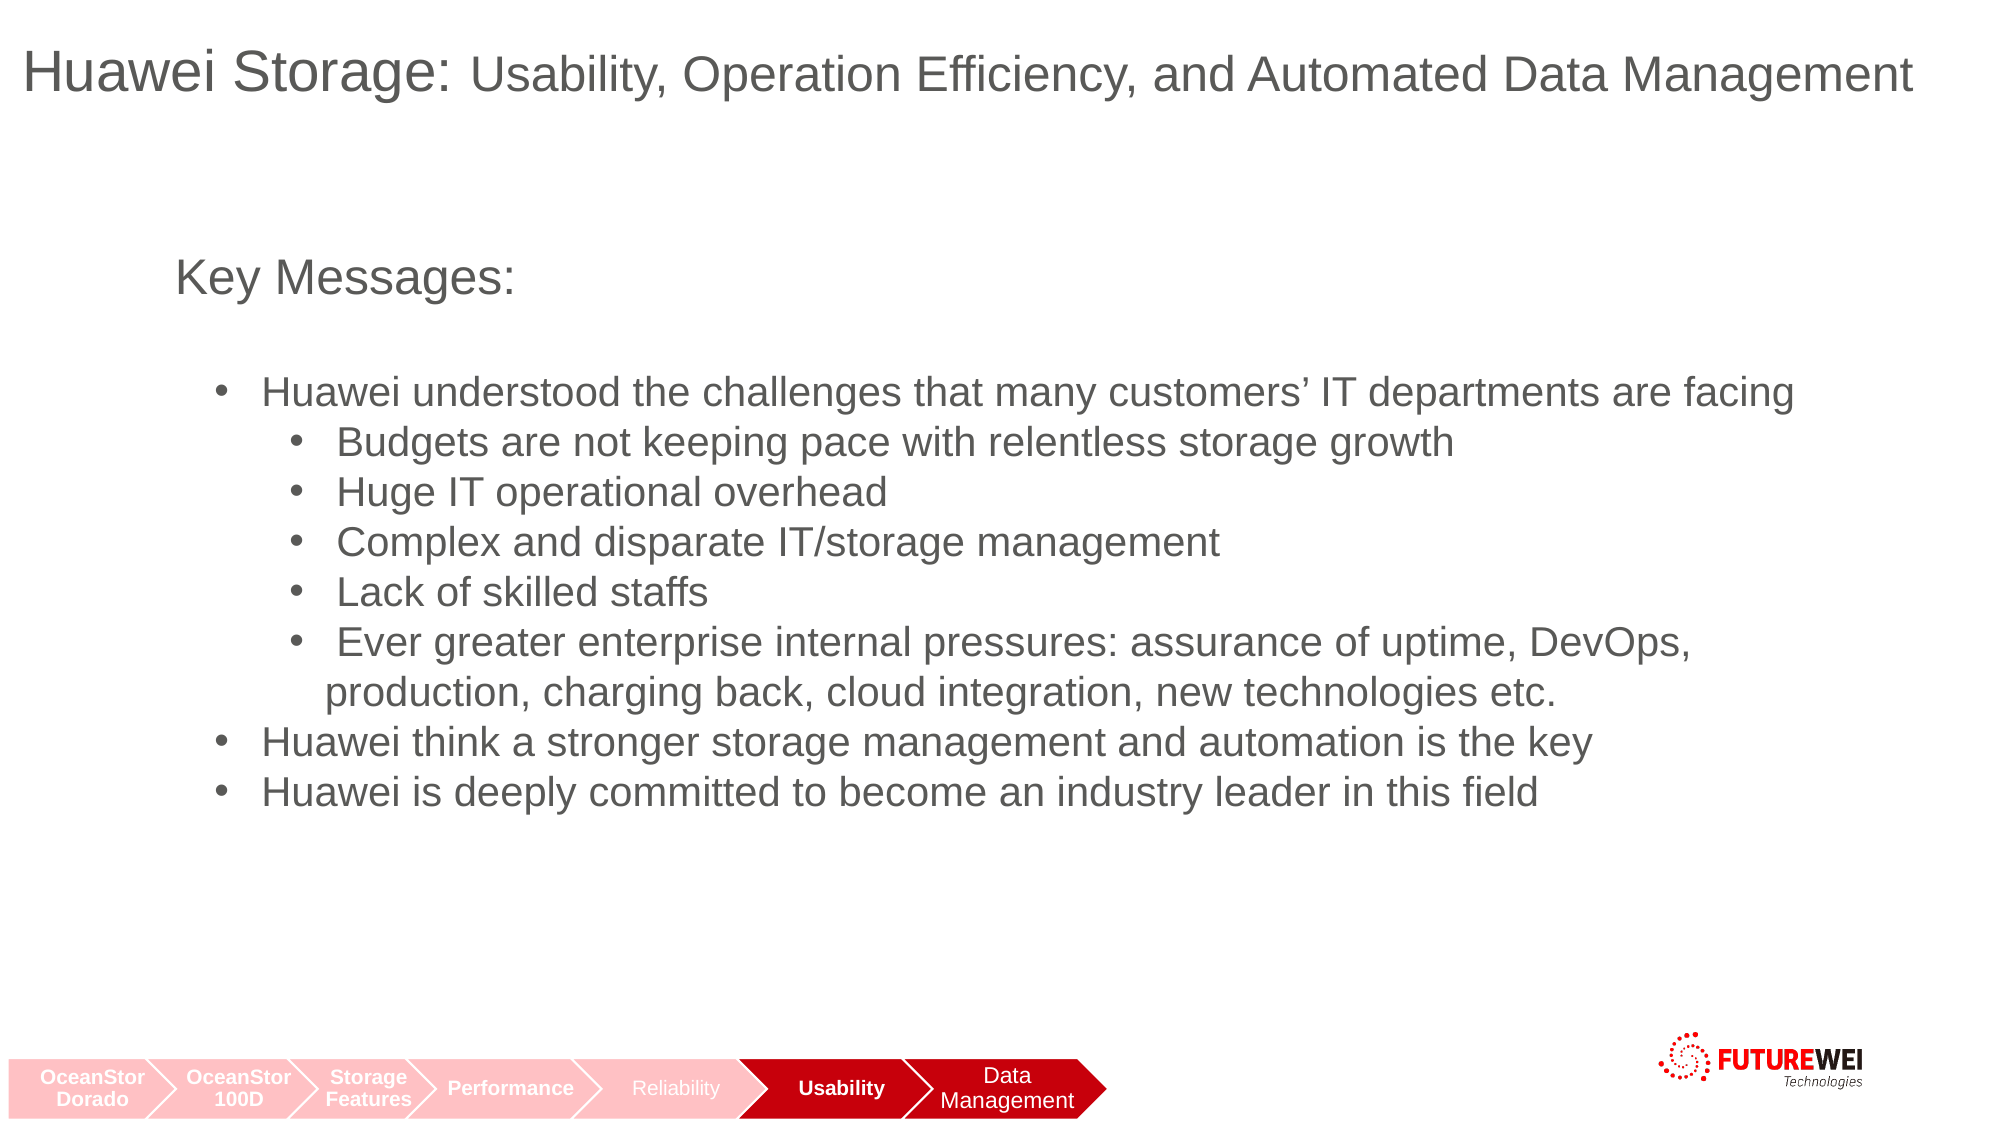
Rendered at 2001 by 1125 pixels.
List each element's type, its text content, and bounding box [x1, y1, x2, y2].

picture [1638, 1011, 1882, 1102]
title Huawei Storage: Usability, Operation Efficiency, and Automated Data Management [7, 39, 1962, 112]
text_box Key Messages:​ Huawei understood the challenges that many customers’ IT departments are facing Budgets are not keeping pace with relentless storage growth Huge IT operational overhead Complex and disparate IT/storage management Lack of skilled staffs Ever greater enterprise internal pressures: assurance of uptime, DevOps, production, charging back, cloud integration, new technologies etc. Huawei think a stronger storage management and automation is the key​ Huawei is deeply committed to become an industry leader in this field​​ [160, 237, 1911, 823]
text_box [6, 1058, 1109, 1120]
